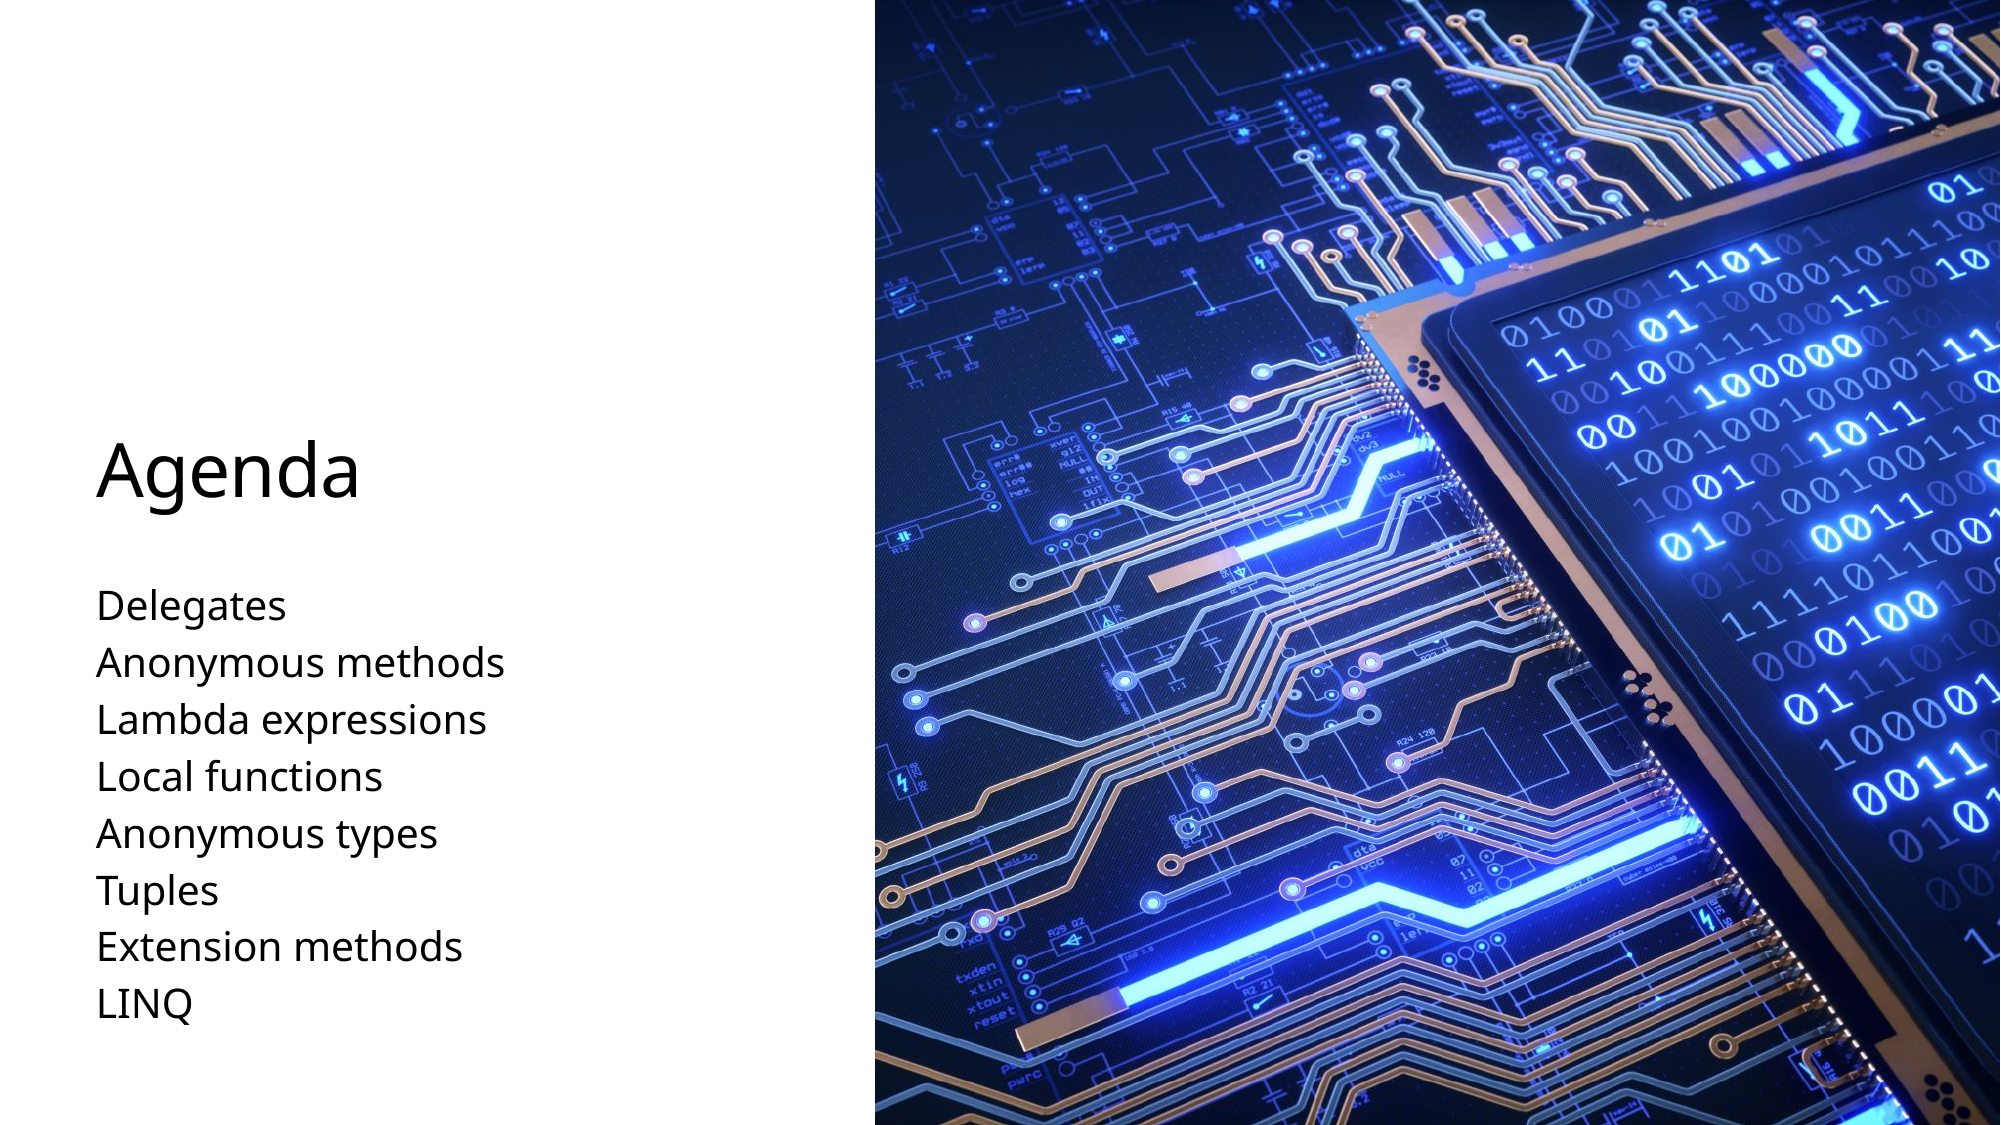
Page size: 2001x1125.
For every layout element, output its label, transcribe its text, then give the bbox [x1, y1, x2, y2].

list Delegates Anonymous methods Lambda expressions Local functions Anonymous types Tuples Extension methods LINQ [95, 579, 779, 1029]
picture [874, 0, 2000, 1125]
title Agenda [96, 96, 779, 513]
